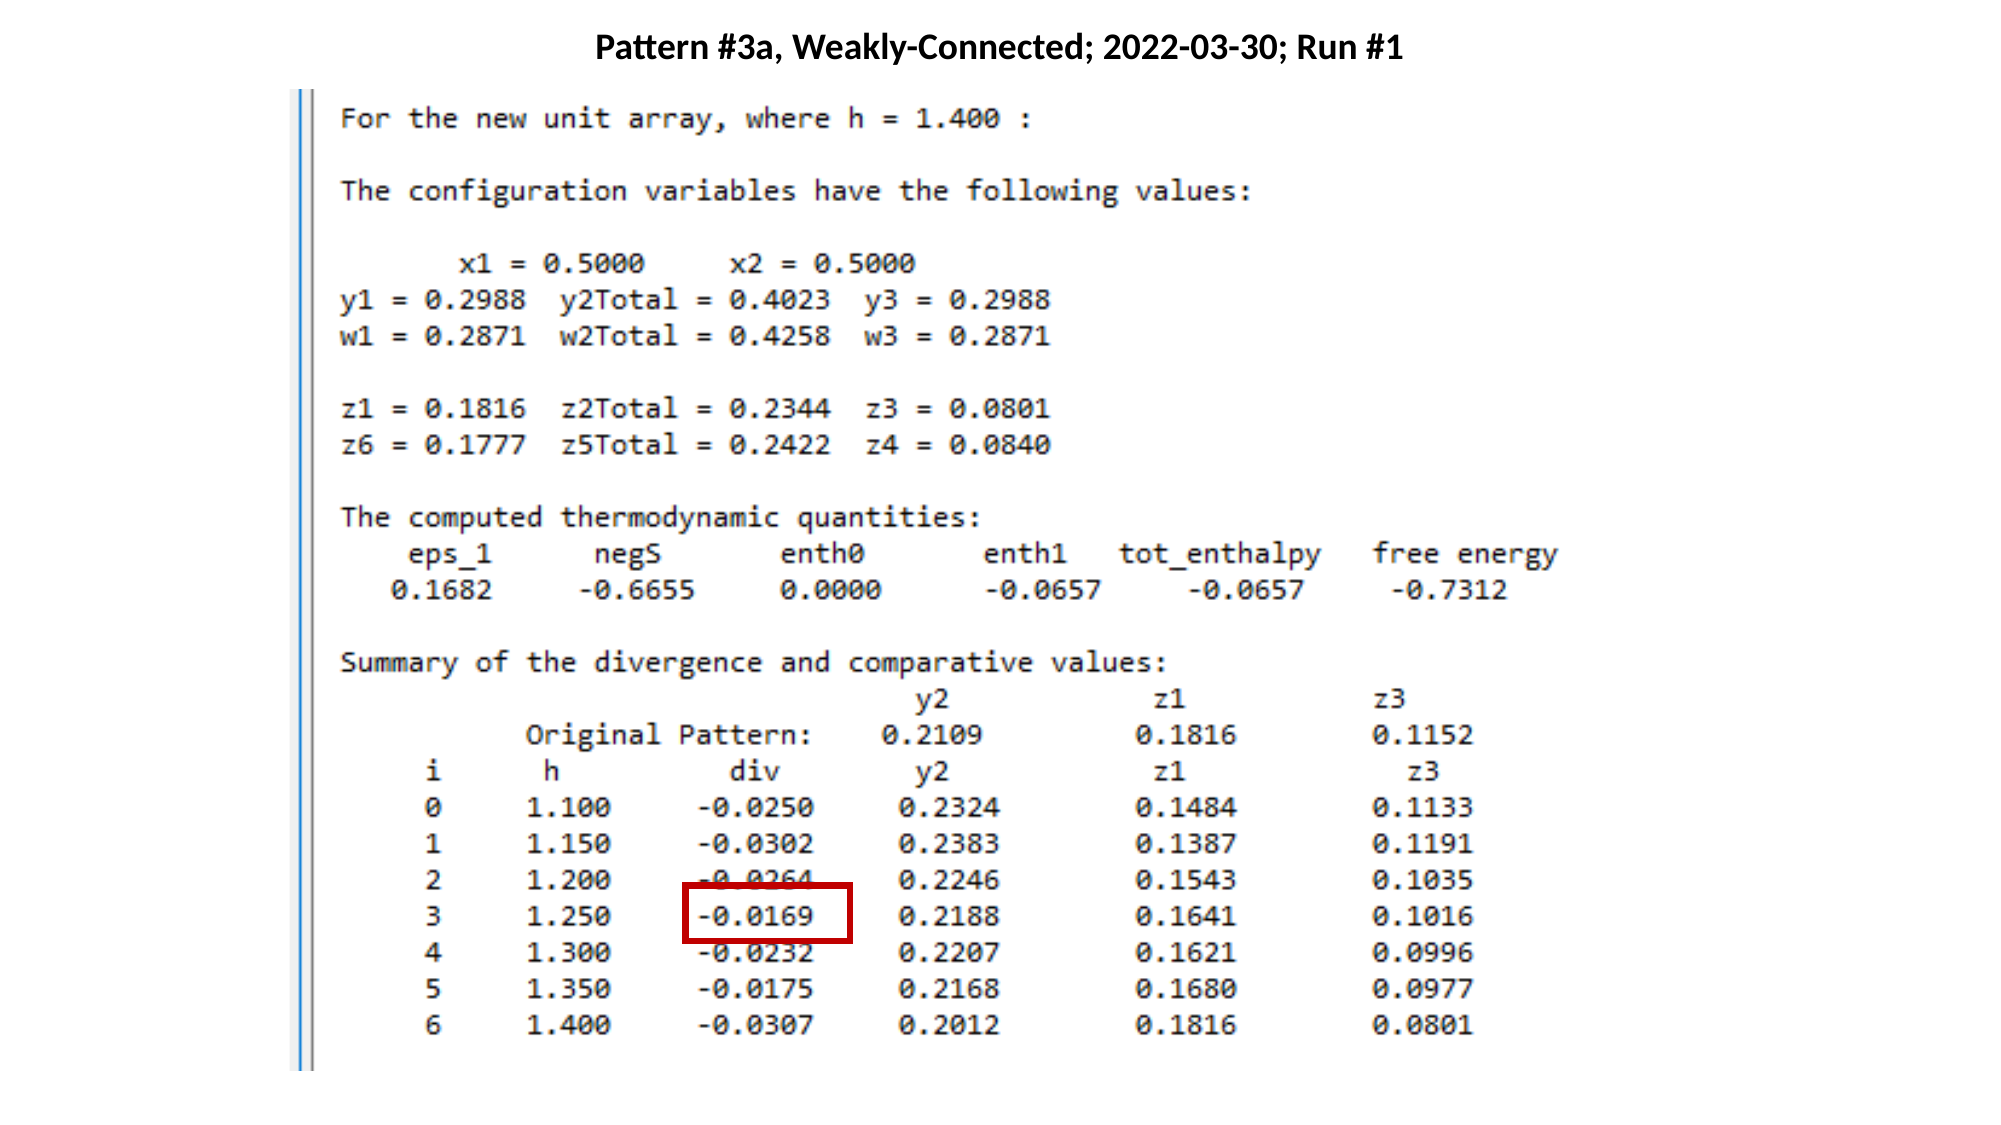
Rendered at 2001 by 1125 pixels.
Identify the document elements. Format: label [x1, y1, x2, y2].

picture [289, 89, 1649, 1071]
text_box [580, 14, 1420, 75]
